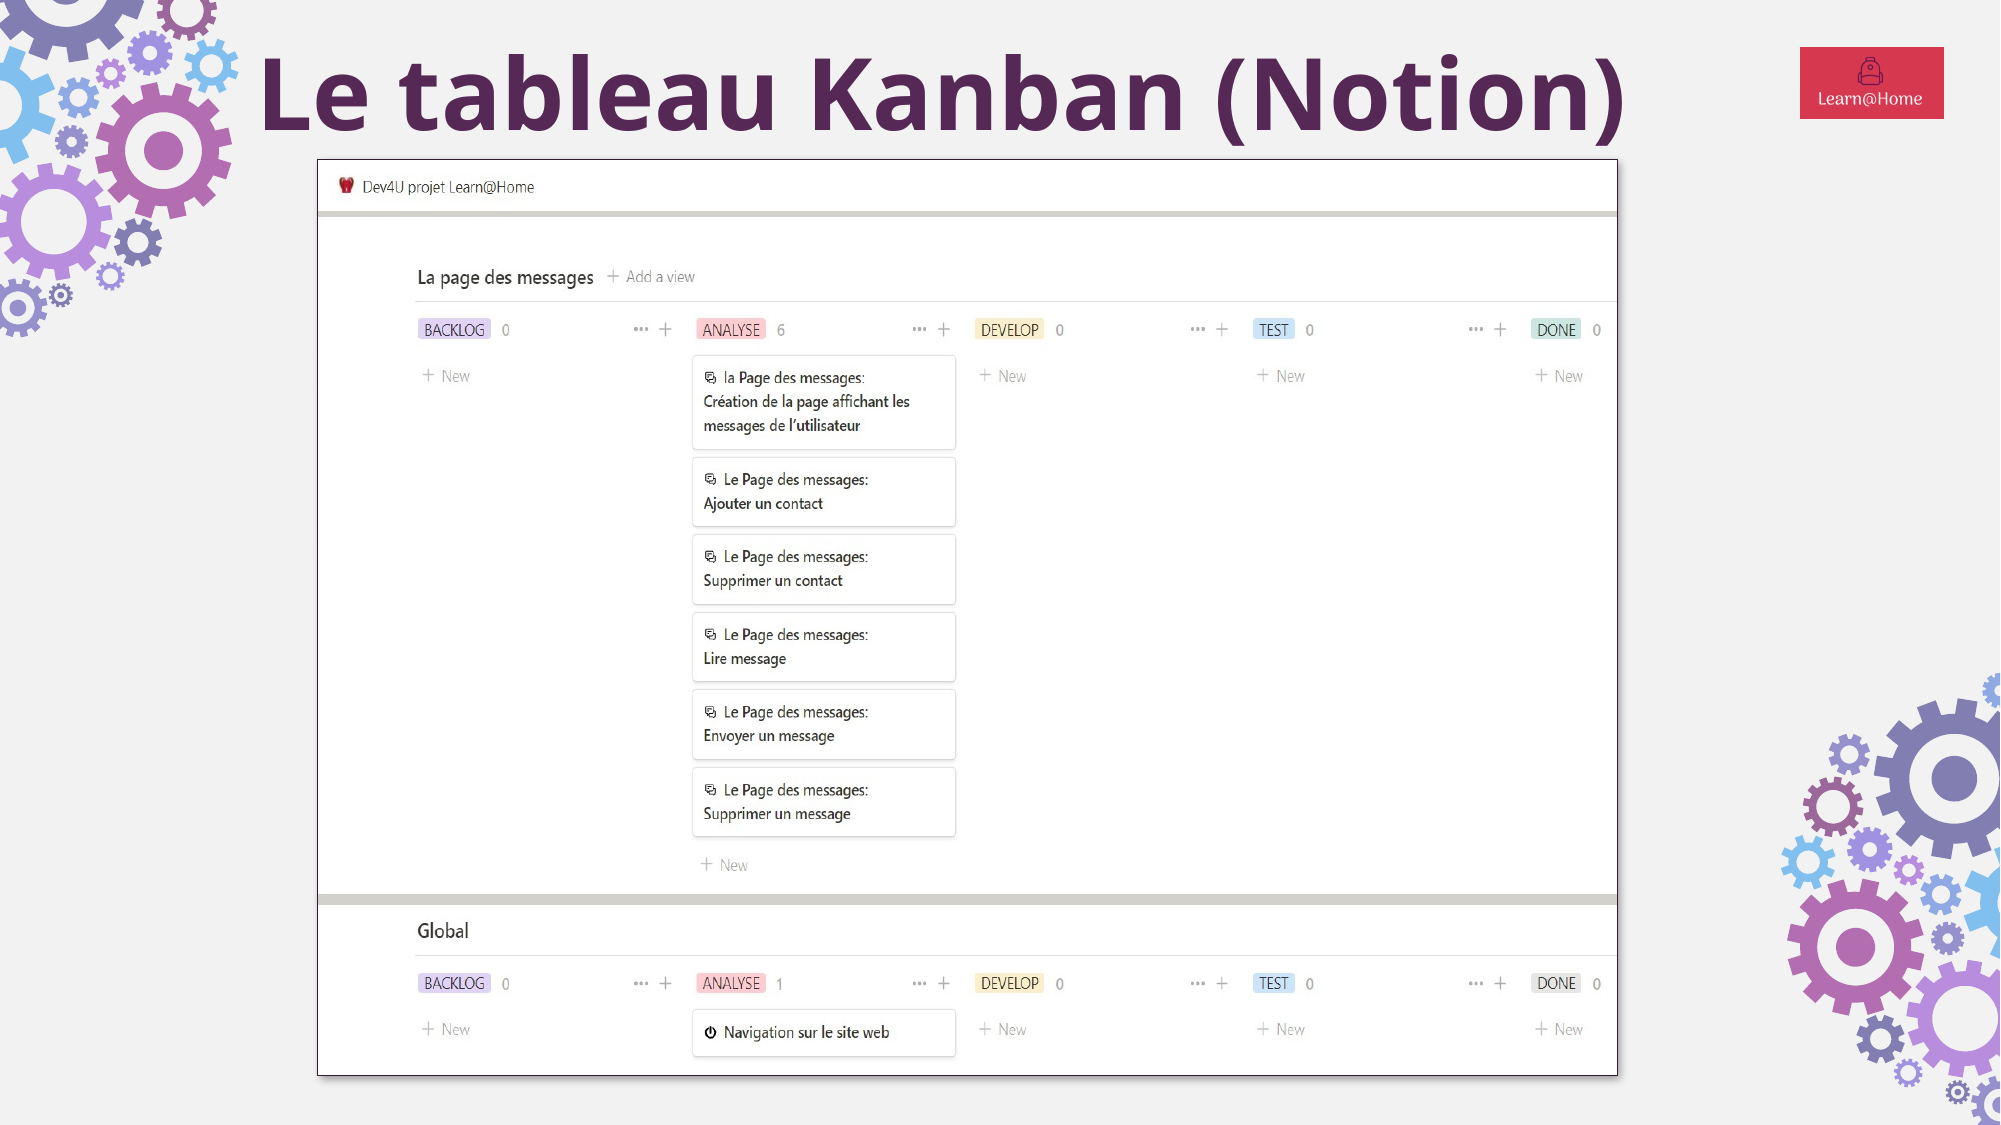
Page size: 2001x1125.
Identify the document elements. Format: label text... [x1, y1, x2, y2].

picture [317, 159, 1618, 1076]
text_box Le tableau Kanban (Notion) [241, 23, 2000, 159]
picture [1800, 47, 1944, 119]
